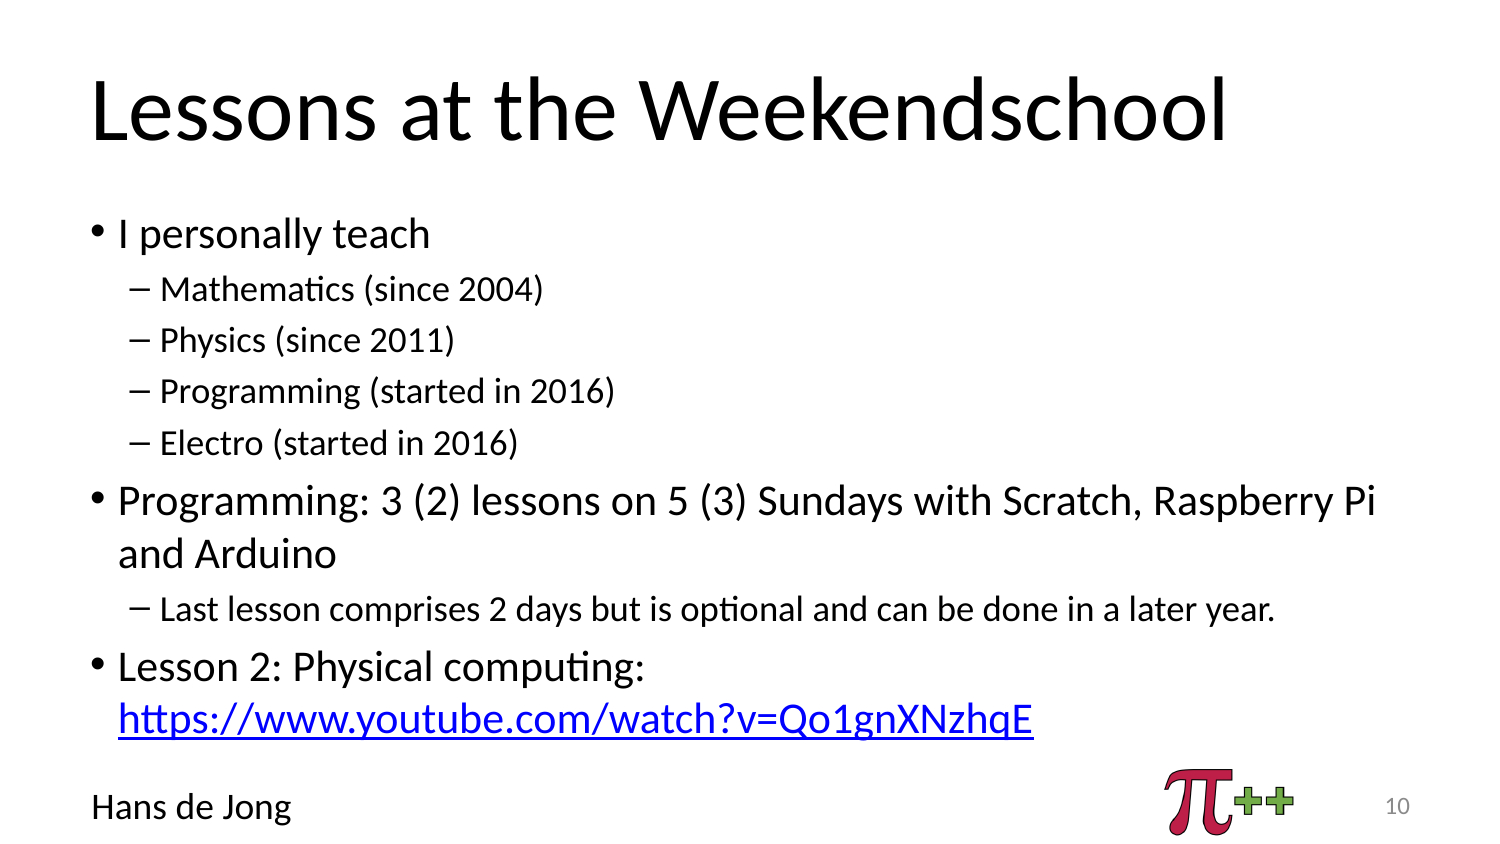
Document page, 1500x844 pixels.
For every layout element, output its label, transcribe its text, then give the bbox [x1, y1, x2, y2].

picture [1163, 768, 1294, 836]
list I personally teach Mathematics (since 2004) Physics (since 2011) Programming (started in 2016) Electro (started in 2016) Programming: 3 (2) lessons on 5 (3) Sundays with Scratch, Raspberry Pi and Arduino Last lesson comprises 2 days but is optional and can be done in a later year. Lesson 2: Physical computing: https://www.youtube.com/watch?v=Qo1gnXNzhqE [75, 196, 1425, 754]
slide_number 10 [1340, 782, 1425, 827]
title Lessons at the Weekendschool [75, 33, 1425, 175]
